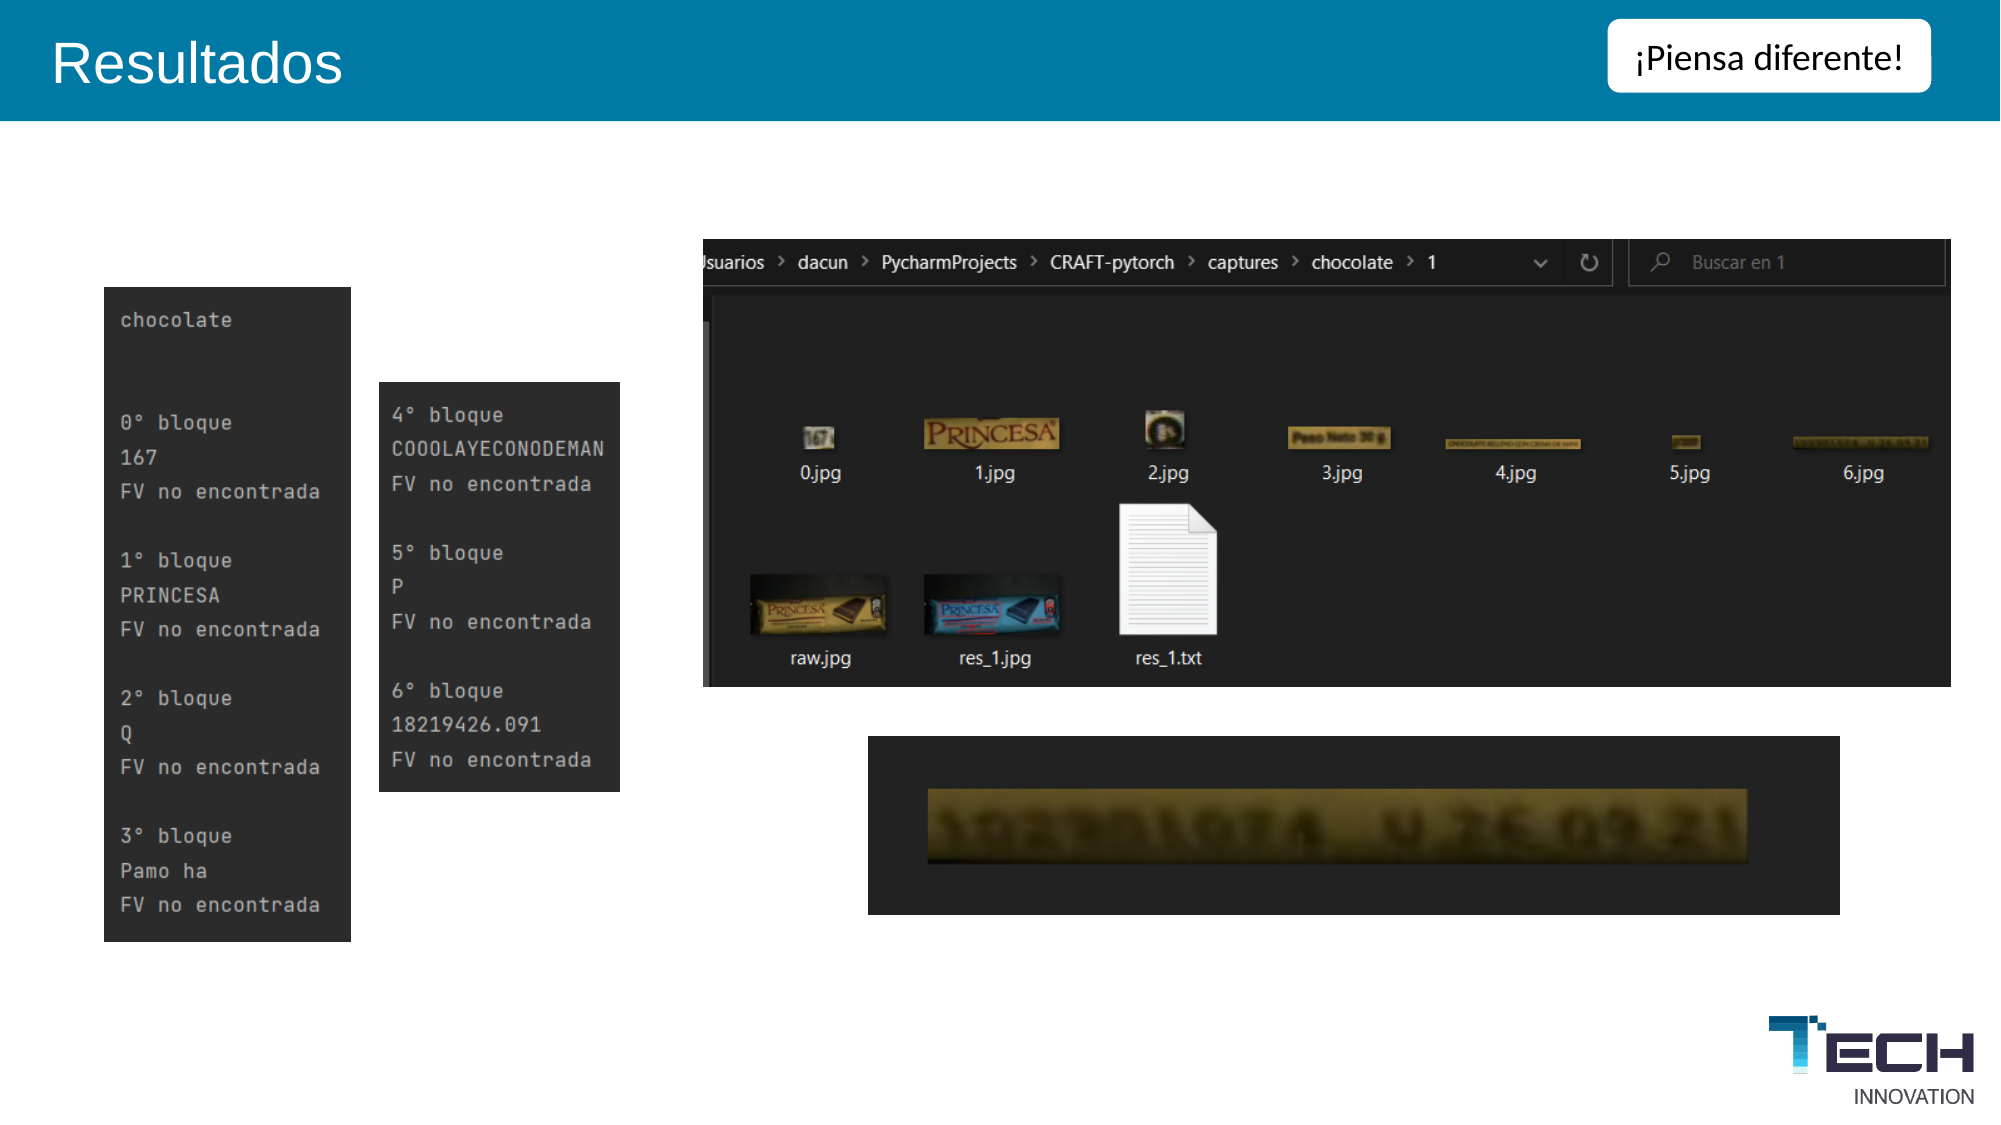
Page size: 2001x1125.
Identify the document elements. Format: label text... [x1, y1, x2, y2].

picture [868, 736, 1840, 915]
picture [379, 382, 621, 792]
picture [703, 238, 1952, 687]
text_box Resultados [36, 17, 500, 103]
picture [1766, 1014, 1976, 1107]
text_box [0, 0, 2000, 122]
text_box ¡Piensa diferente! [1607, 18, 1932, 93]
picture [104, 287, 352, 942]
